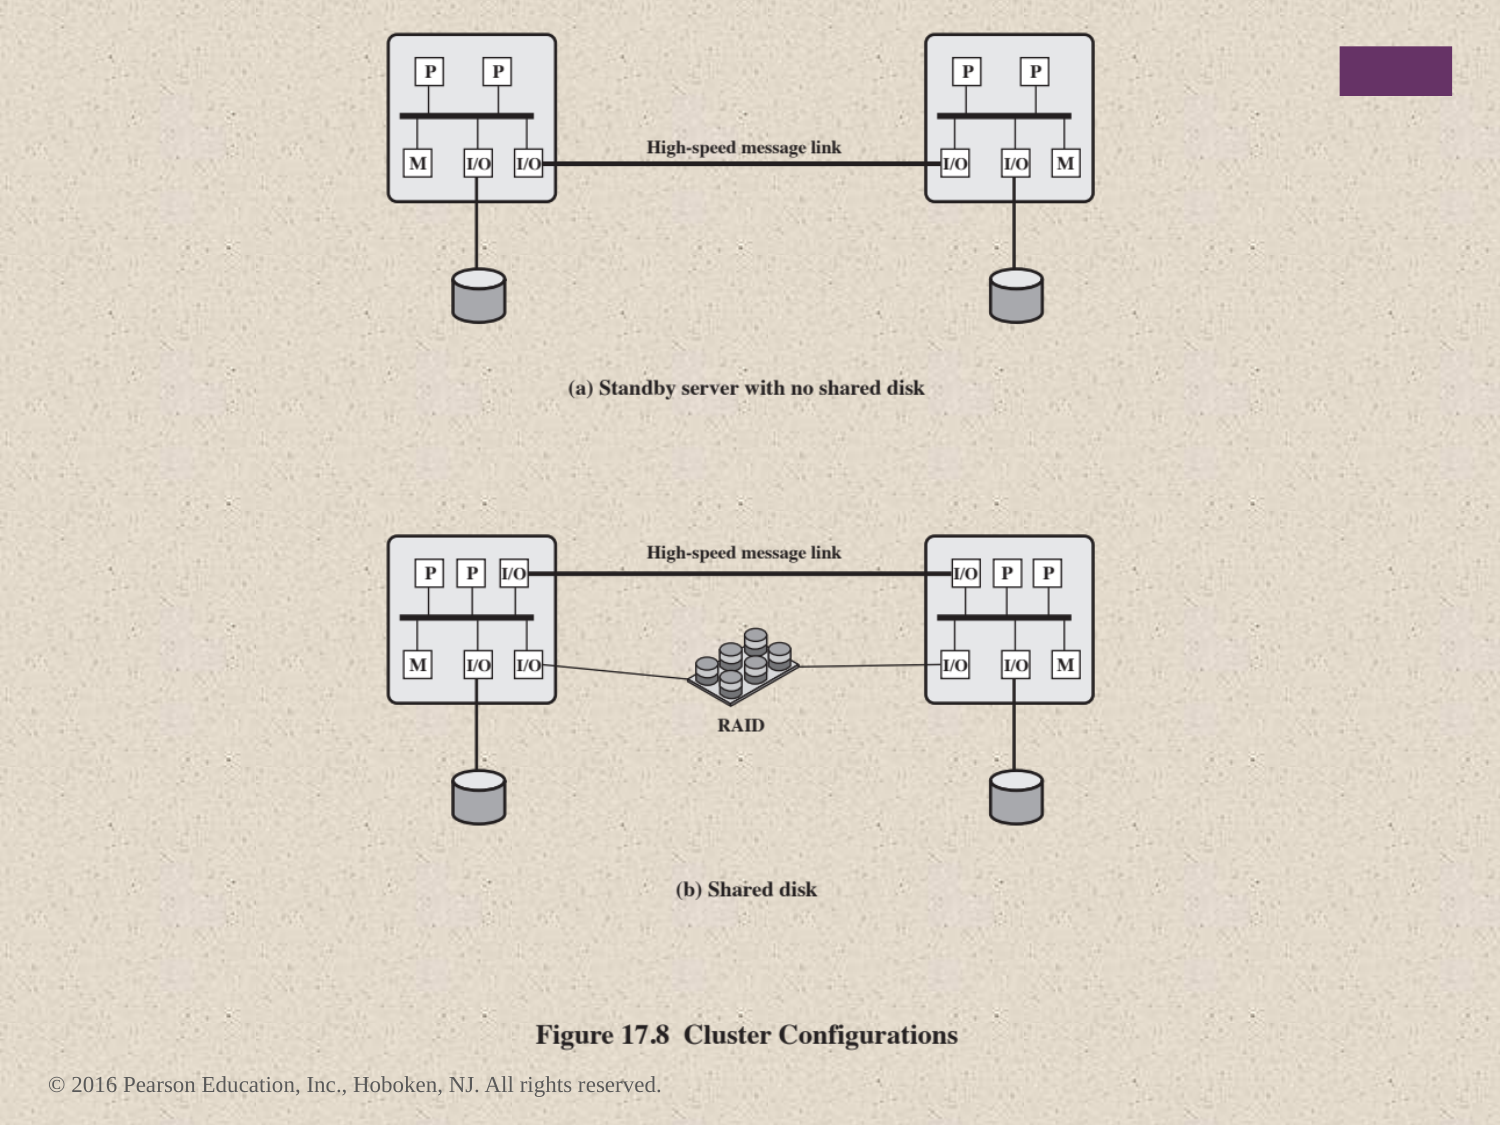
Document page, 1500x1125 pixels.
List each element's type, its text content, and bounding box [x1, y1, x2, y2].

footer © 2016 Pearson Education, Inc., Hoboken, NJ. All rights reserved. [33, 1053, 1038, 1114]
picture [276, 0, 1223, 1071]
picture [0, 0, 1500, 1125]
